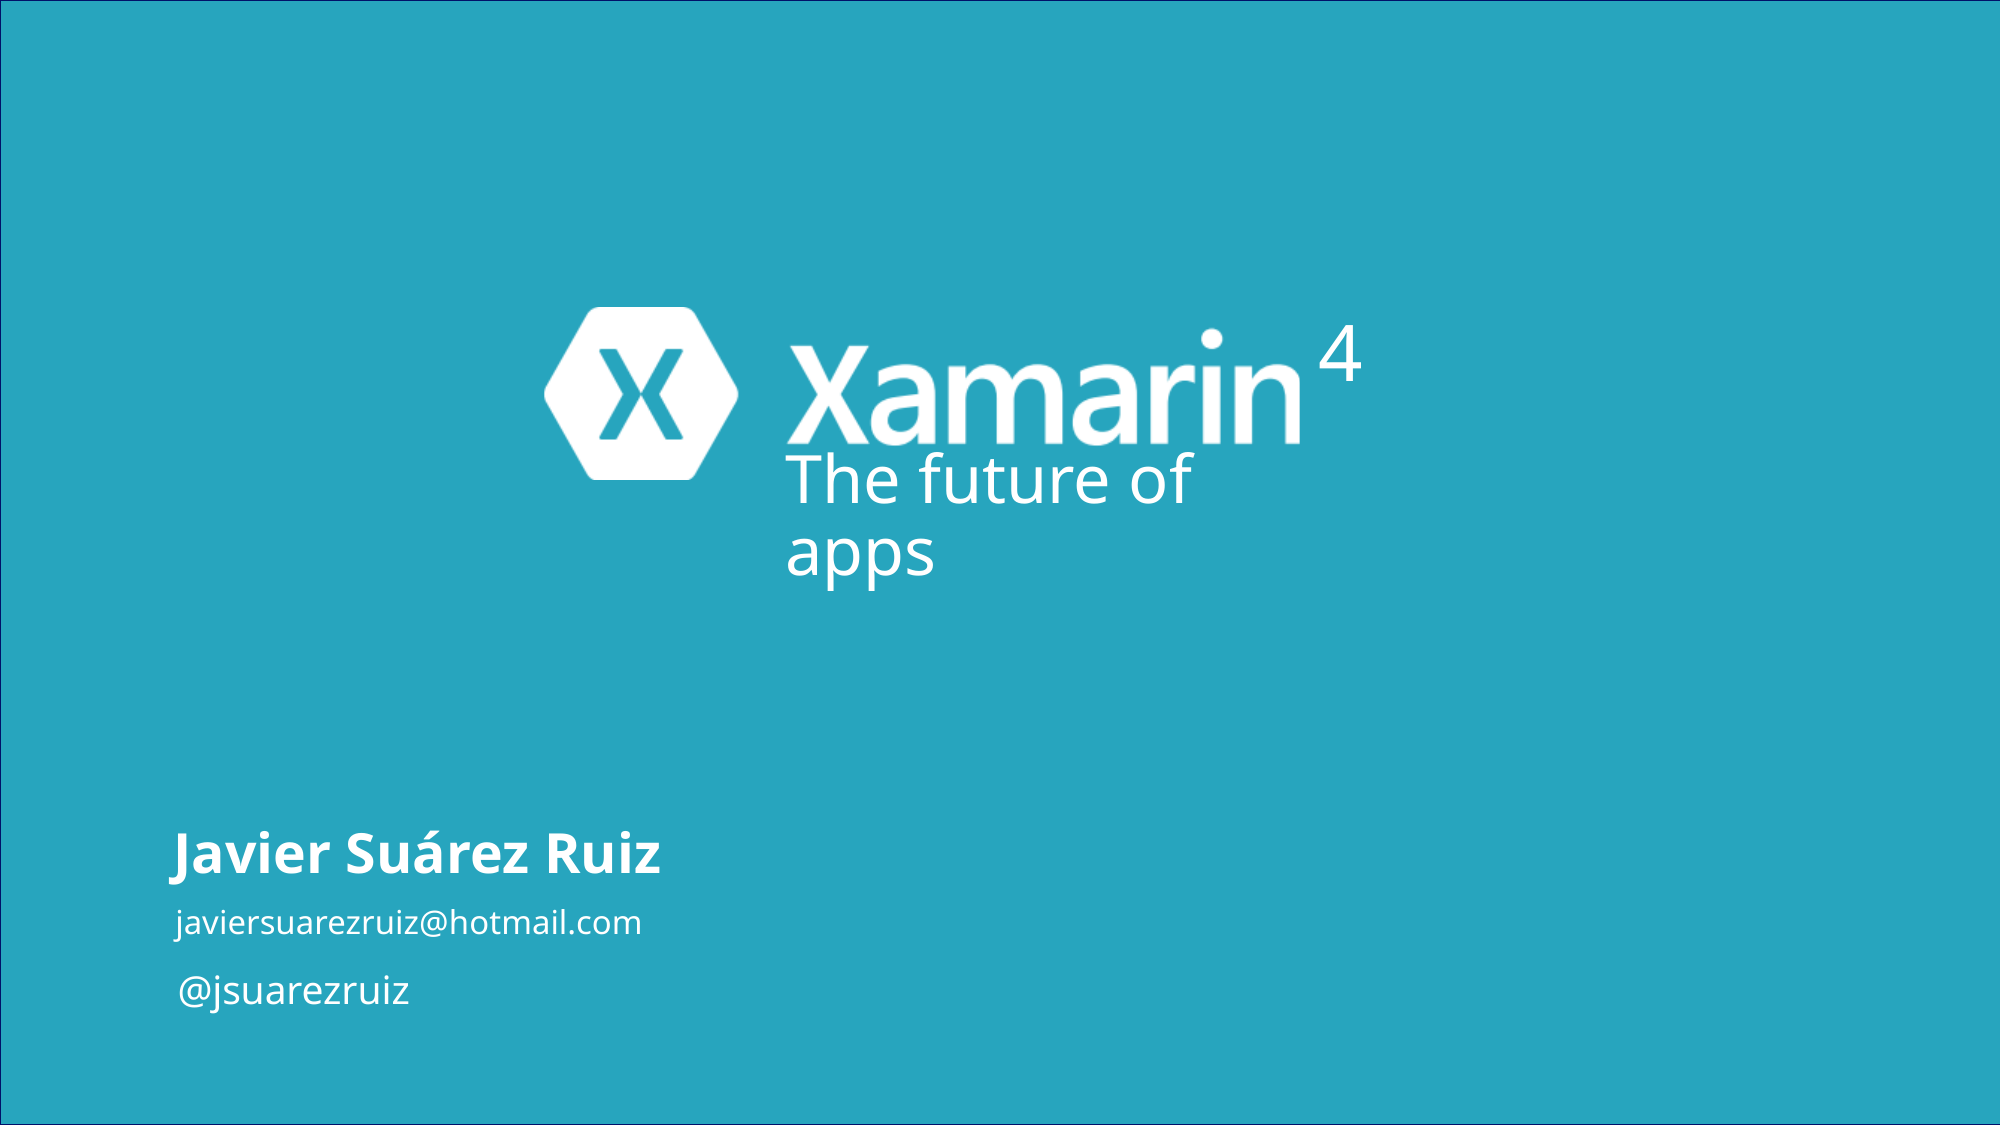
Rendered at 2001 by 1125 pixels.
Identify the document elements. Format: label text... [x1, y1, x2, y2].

text_box javiersuarezruiz@hotmail.com [160, 881, 661, 967]
text_box @jsuarezruiz [162, 949, 622, 1035]
text_box Javier Suárez Ruiz [158, 813, 864, 899]
text_box [0, 0, 2000, 1125]
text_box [543, 307, 1375, 561]
